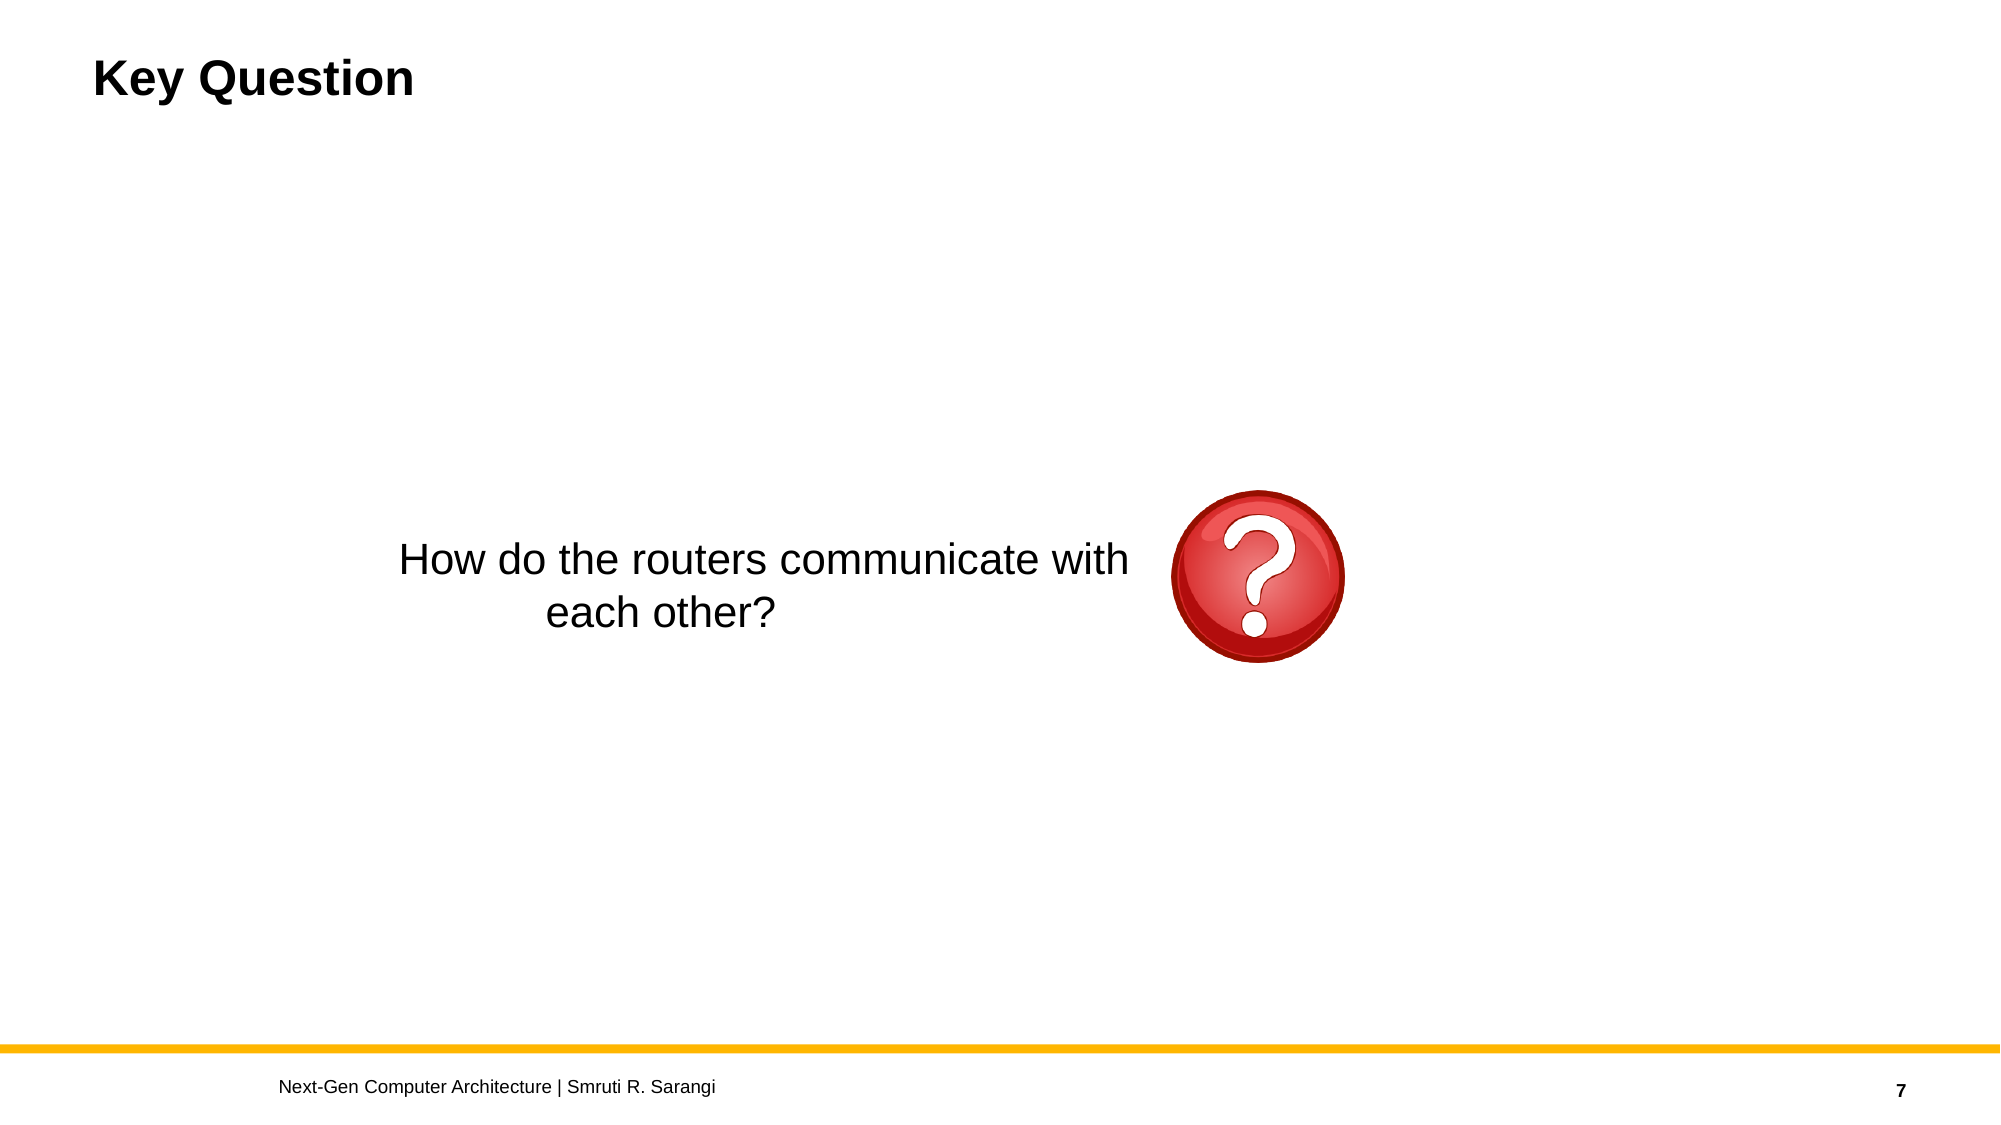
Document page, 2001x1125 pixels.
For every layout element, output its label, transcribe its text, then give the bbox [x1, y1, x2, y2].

text_box How do the routers communicate with each other? [383, 523, 1146, 644]
title Key Question [78, 45, 1578, 180]
slide_number 7 [1711, 1071, 1922, 1109]
footer Next-Gen Computer Architecture | Smruti R. Sarangi [263, 1067, 1464, 1105]
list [1171, 490, 1345, 664]
